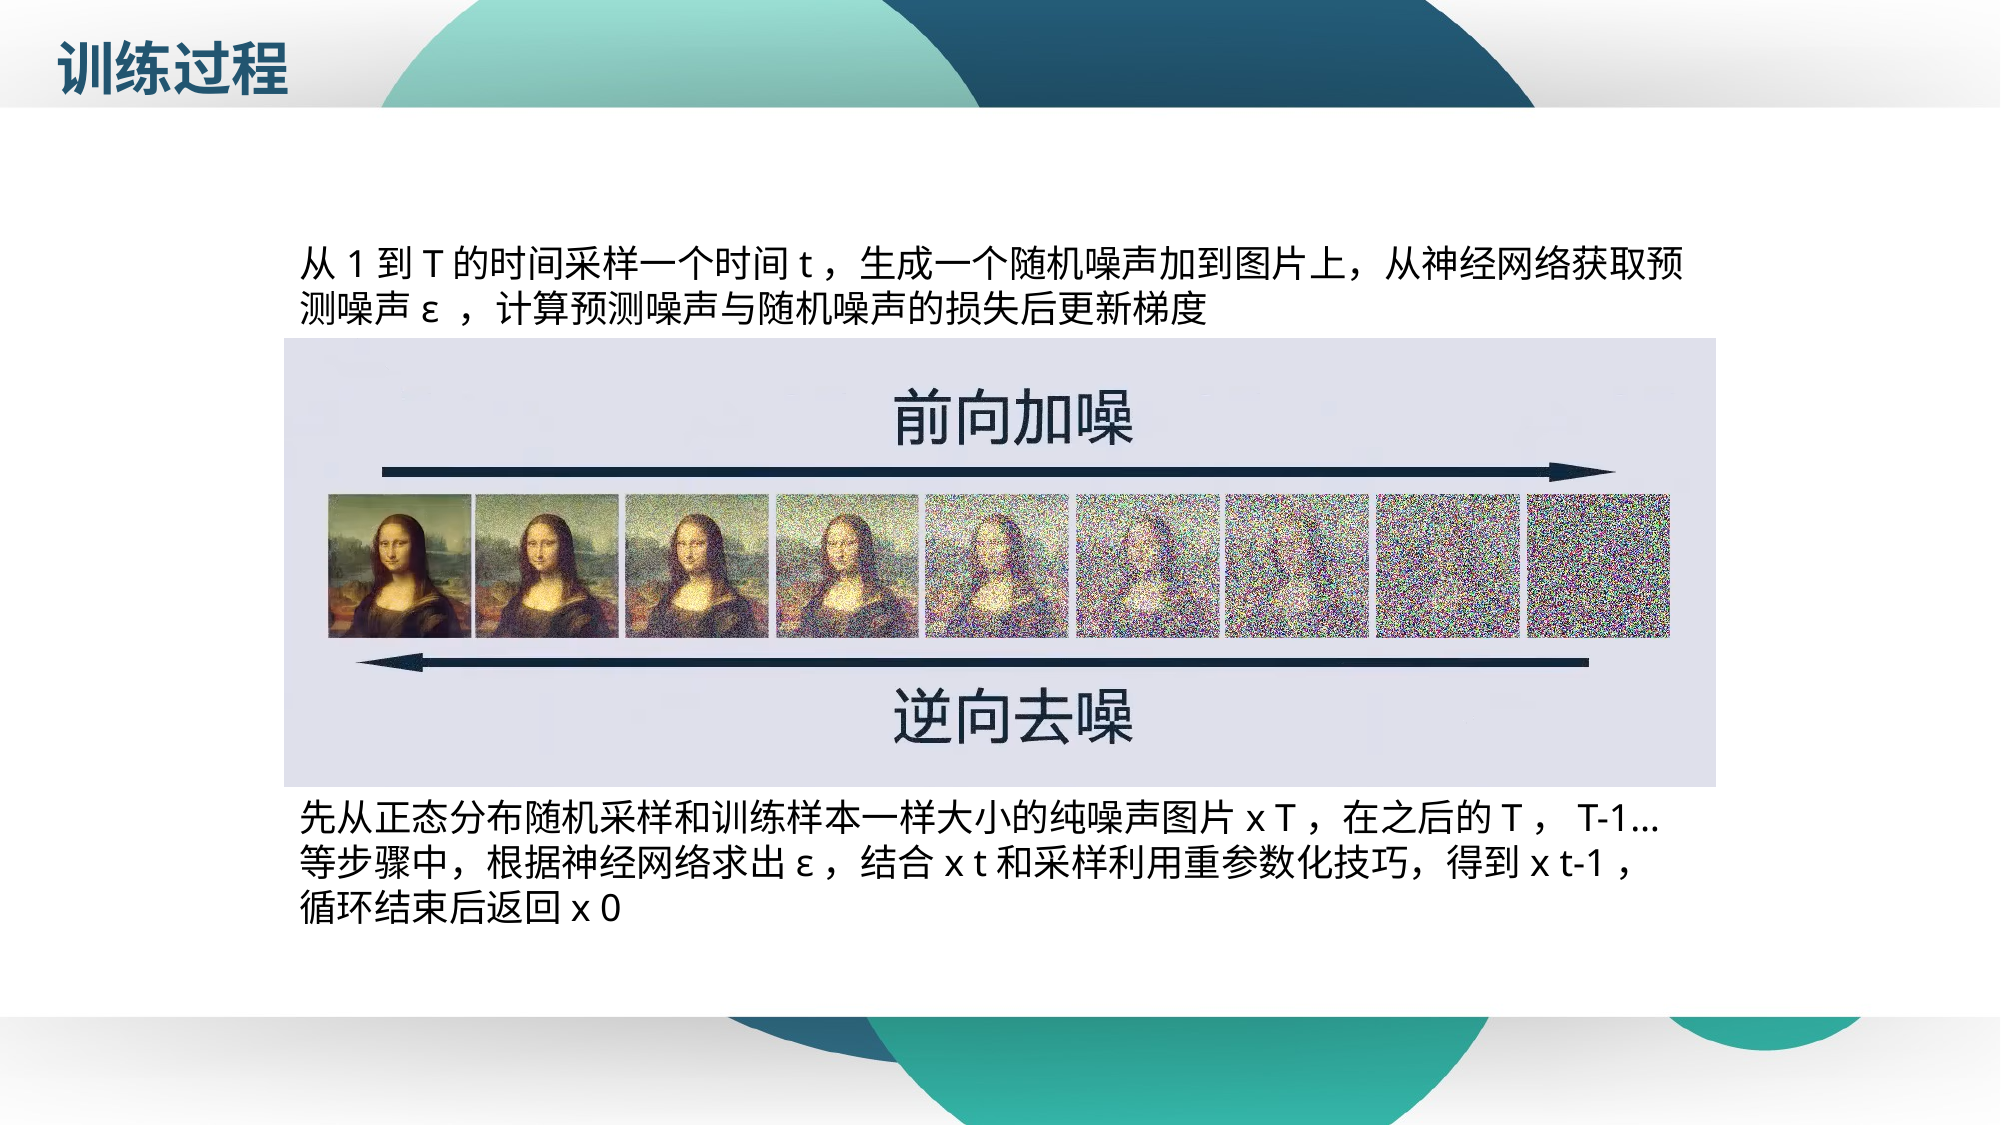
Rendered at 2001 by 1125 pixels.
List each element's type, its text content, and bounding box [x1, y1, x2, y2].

text_box 先从正态分布随机采样和训练样本一样大小的纯噪声图片x T，在之后的T，T-1…等步骤中，根据神经网络求出ε，结合x t和采样利用重参数化技巧，得到x t-1，循环结束后返回x 0 [284, 787, 1686, 981]
text_box 从1到T的时间采样一个时间t，生成一个随机噪声加到图片上，从神经网络获取预测噪声ε ，计算预测噪声与随机噪声的损失后更新梯度 [284, 232, 1716, 338]
text_box 训练过程 [41, 22, 336, 121]
picture [0, 0, 2001, 1125]
